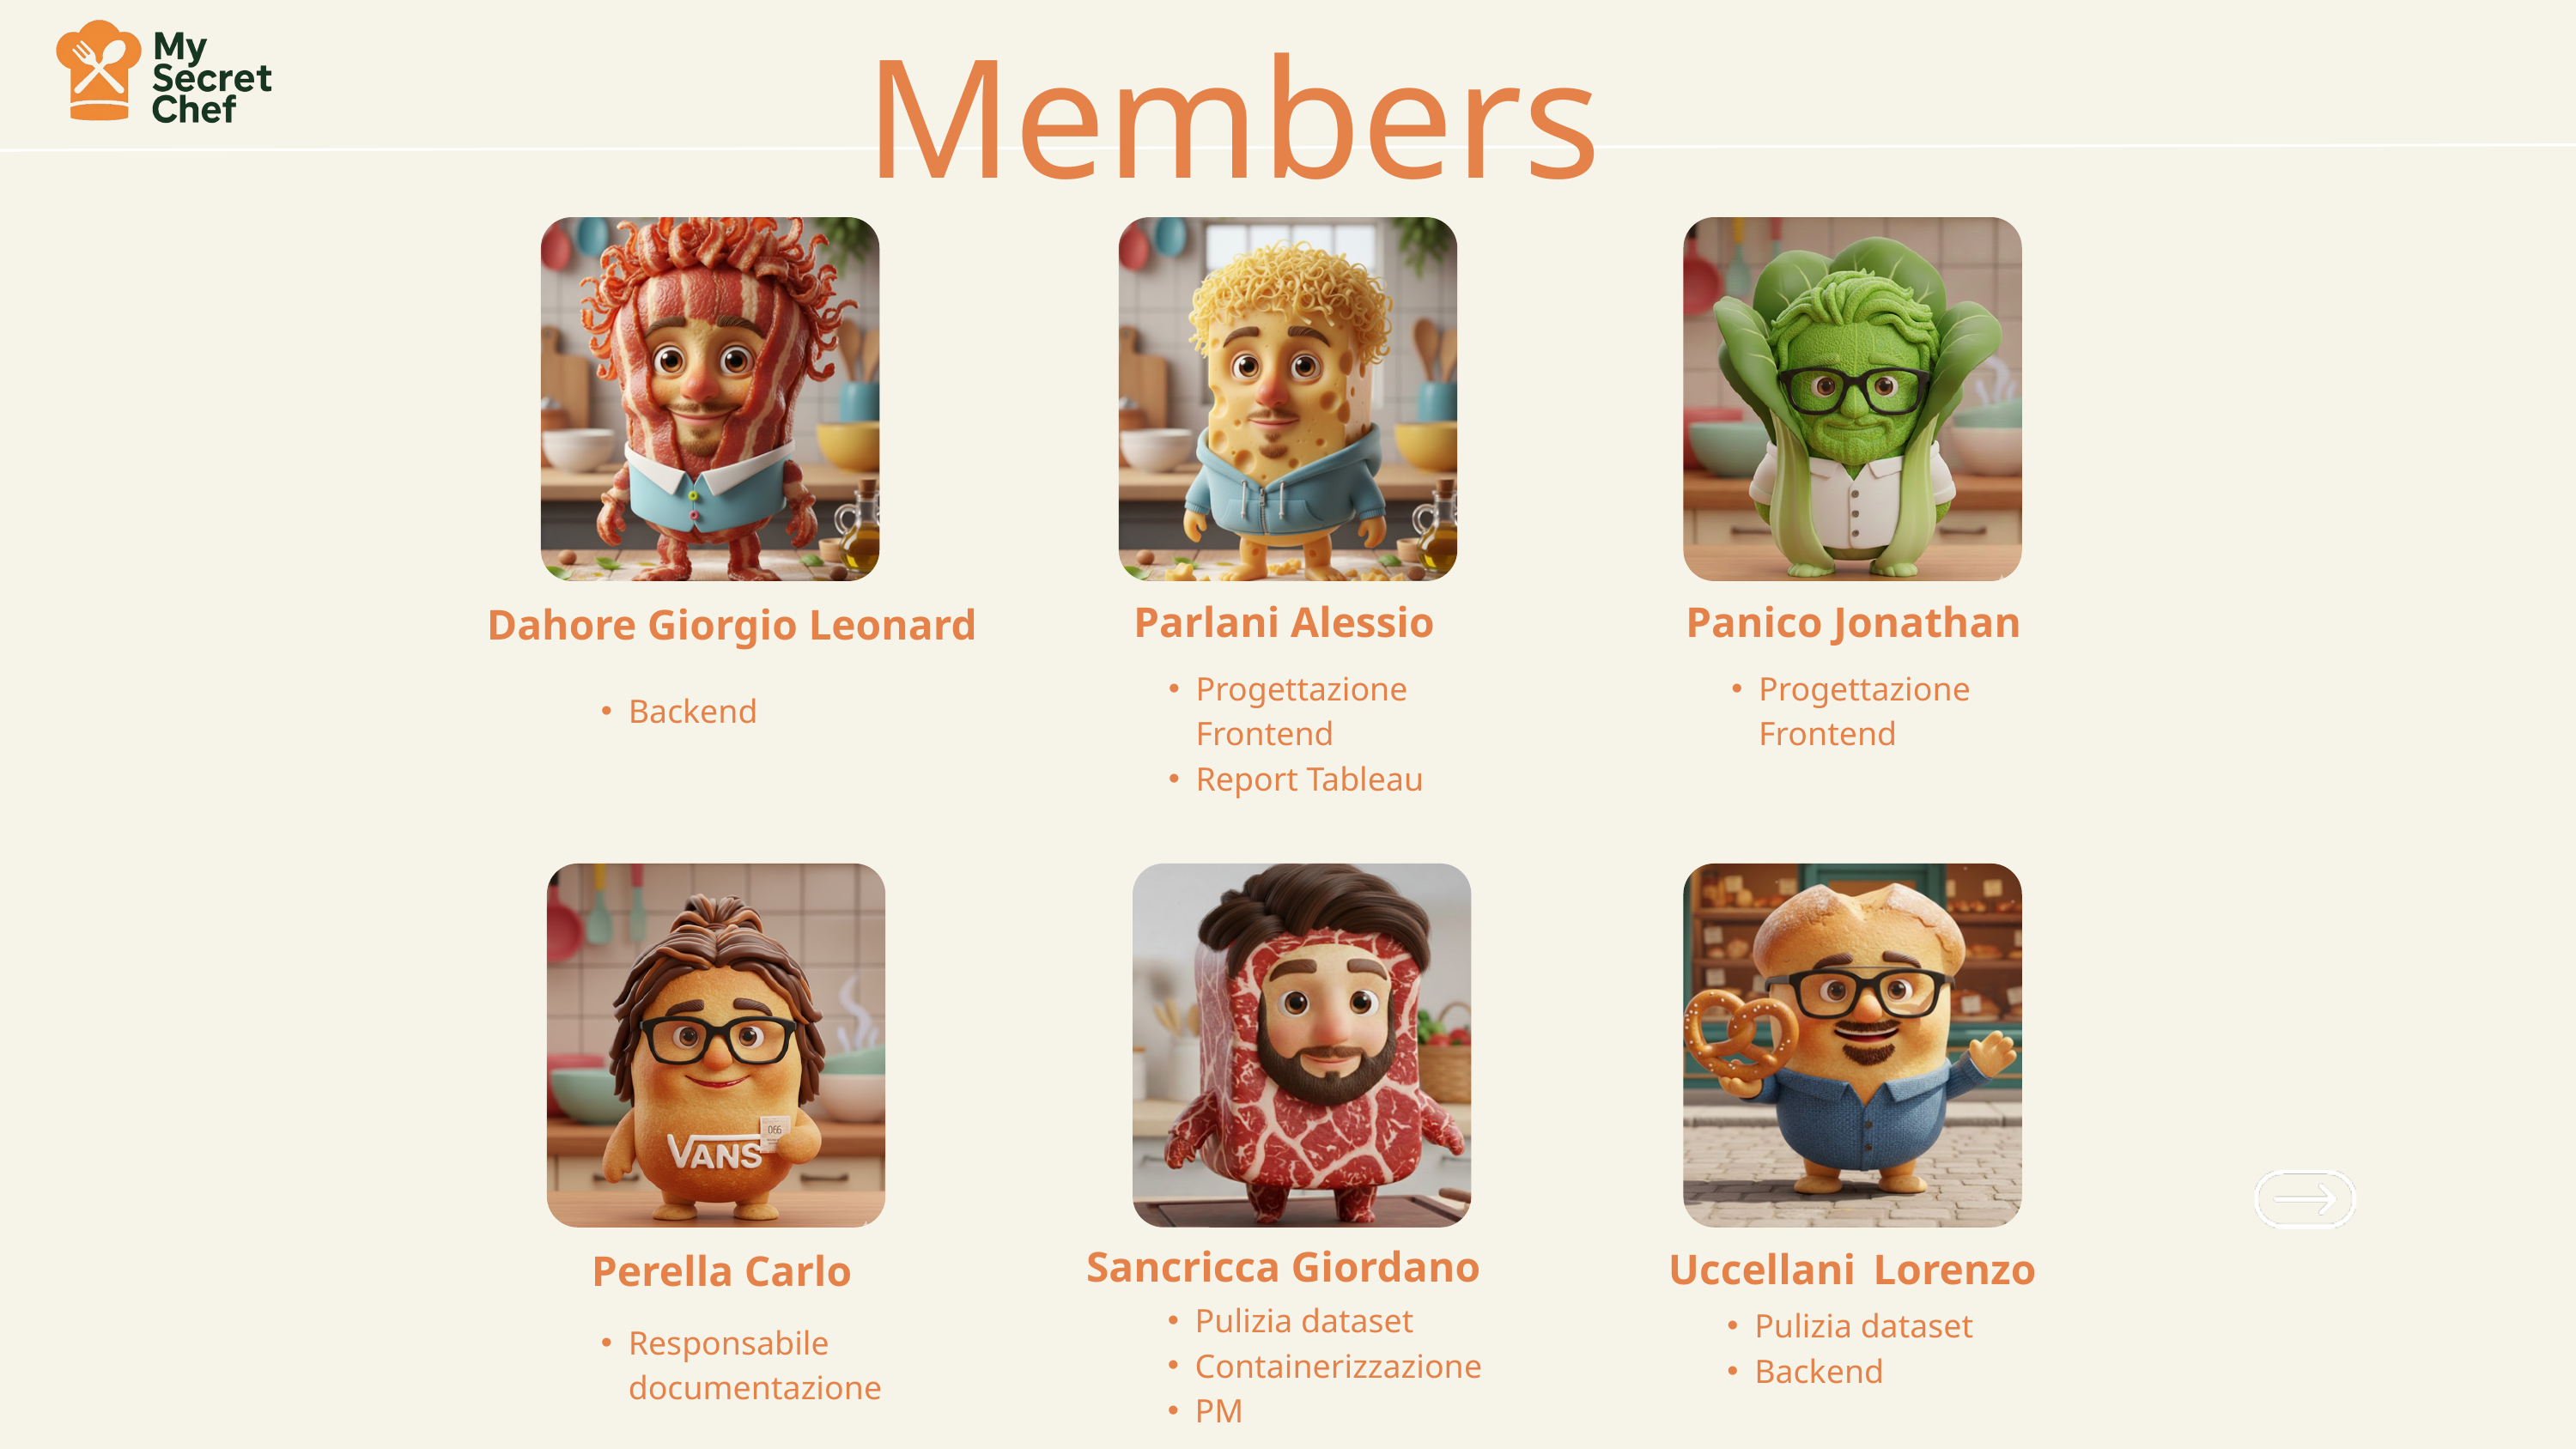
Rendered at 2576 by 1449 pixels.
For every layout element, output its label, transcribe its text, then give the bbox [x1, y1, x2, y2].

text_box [1132, 863, 1472, 1228]
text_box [540, 216, 880, 582]
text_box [546, 863, 886, 1228]
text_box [1118, 216, 1458, 582]
text_box Progettazione Frontend [1704, 662, 2002, 753]
text_box Perella Carlo [591, 1236, 880, 1294]
text_box Members [864, 41, 1704, 212]
text_box Panico Jonathan [1686, 587, 2107, 646]
text_box Responsabile documentazione [574, 1316, 912, 1407]
text_box Uccellani Lorenzo [1668, 1235, 2038, 1294]
text_box Dahore Giorgio Leonard [486, 590, 999, 648]
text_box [1683, 216, 2022, 582]
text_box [1683, 863, 2022, 1228]
text_box Pulizia dataset Backend [1699, 1299, 2020, 1390]
text_box Progettazione Frontend Report Tableau [1140, 662, 1455, 797]
text_box [2254, 1170, 2357, 1229]
text_box Parlani Alessio [1133, 587, 1462, 646]
text_box Pulizia dataset Containerizzazione PM [1139, 1294, 1523, 1429]
text_box [34, 7, 297, 143]
text_box Backend [574, 684, 785, 730]
text_box Sancricca Giordano [1086, 1232, 1508, 1291]
